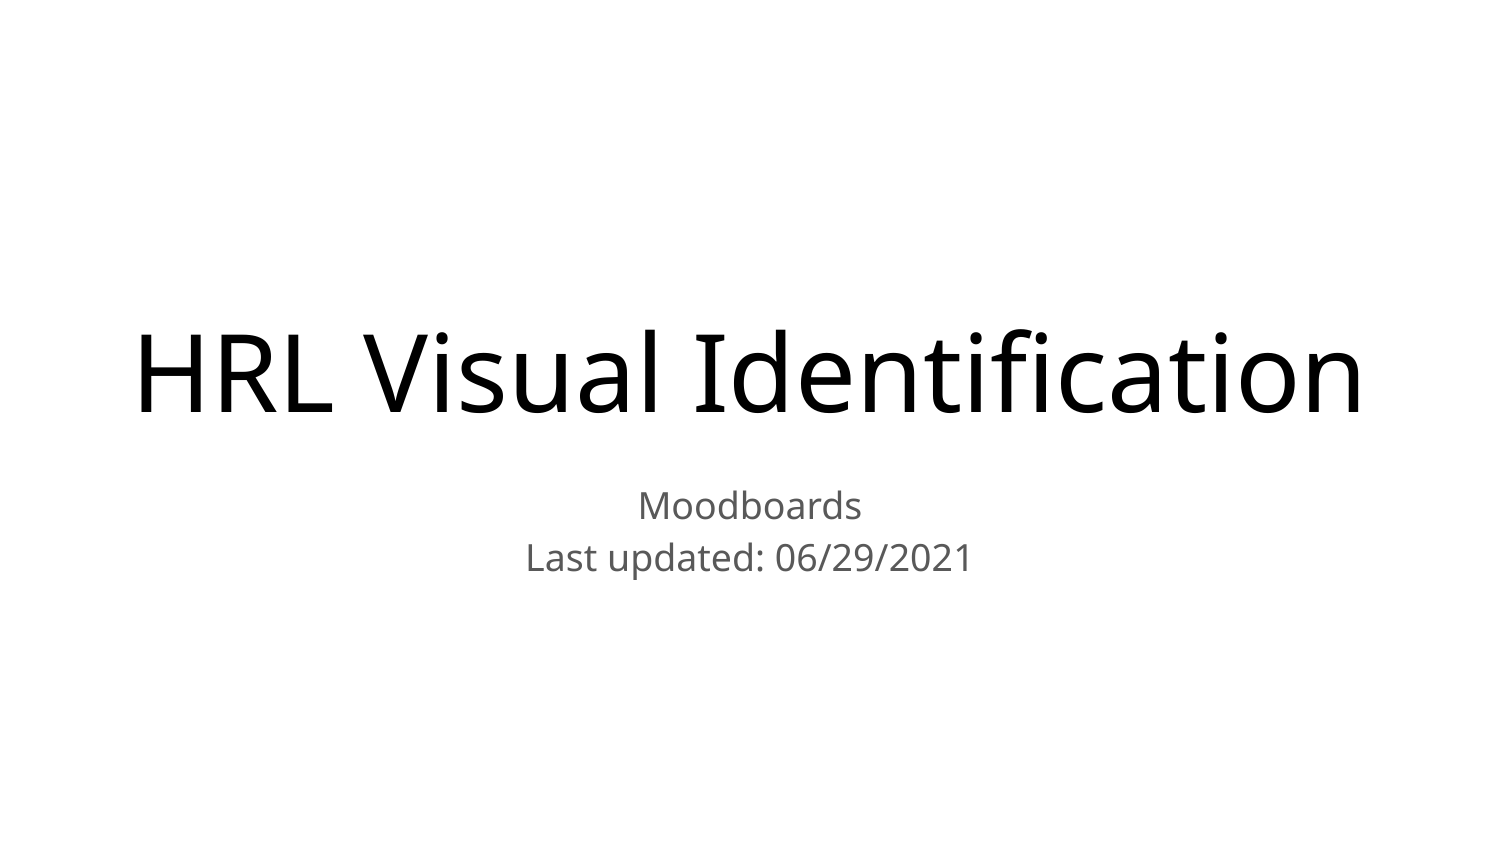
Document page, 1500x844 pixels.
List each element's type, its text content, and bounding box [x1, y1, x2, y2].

subtitle Moodboards Last updated: 06/29/2021 [51, 464, 1449, 644]
title HRL Visual Identification [51, 122, 1449, 459]
